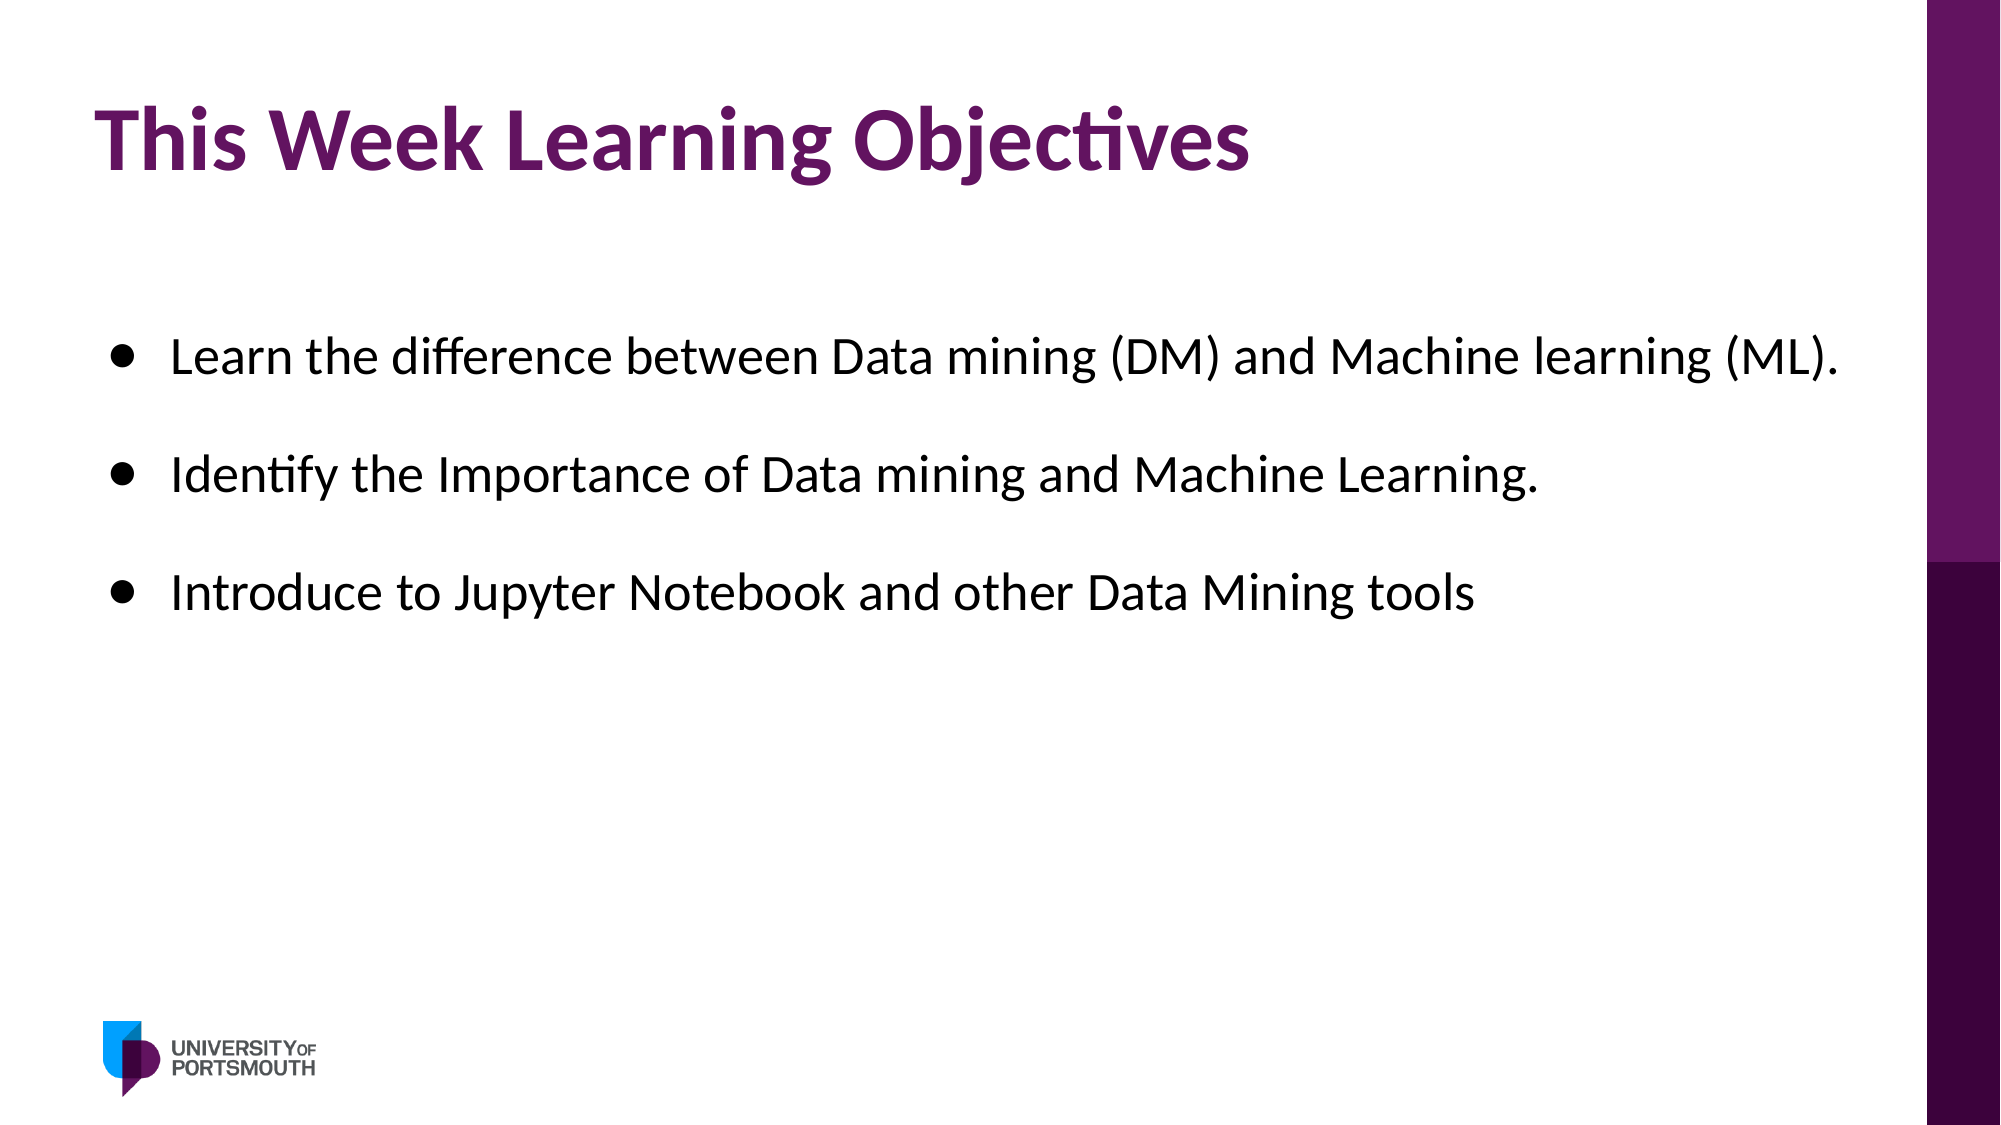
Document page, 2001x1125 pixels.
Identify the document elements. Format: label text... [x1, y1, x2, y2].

list Learn the difference between Data mining (DM) and Machine learning (ML). Identify the Importance of Data mining and Machine Learning. Introduce to Jupyter Notebook and other Data Mining tools [80, 280, 1913, 1007]
picture [103, 1021, 316, 1097]
title This Week Learning Objectives [79, 91, 1908, 279]
